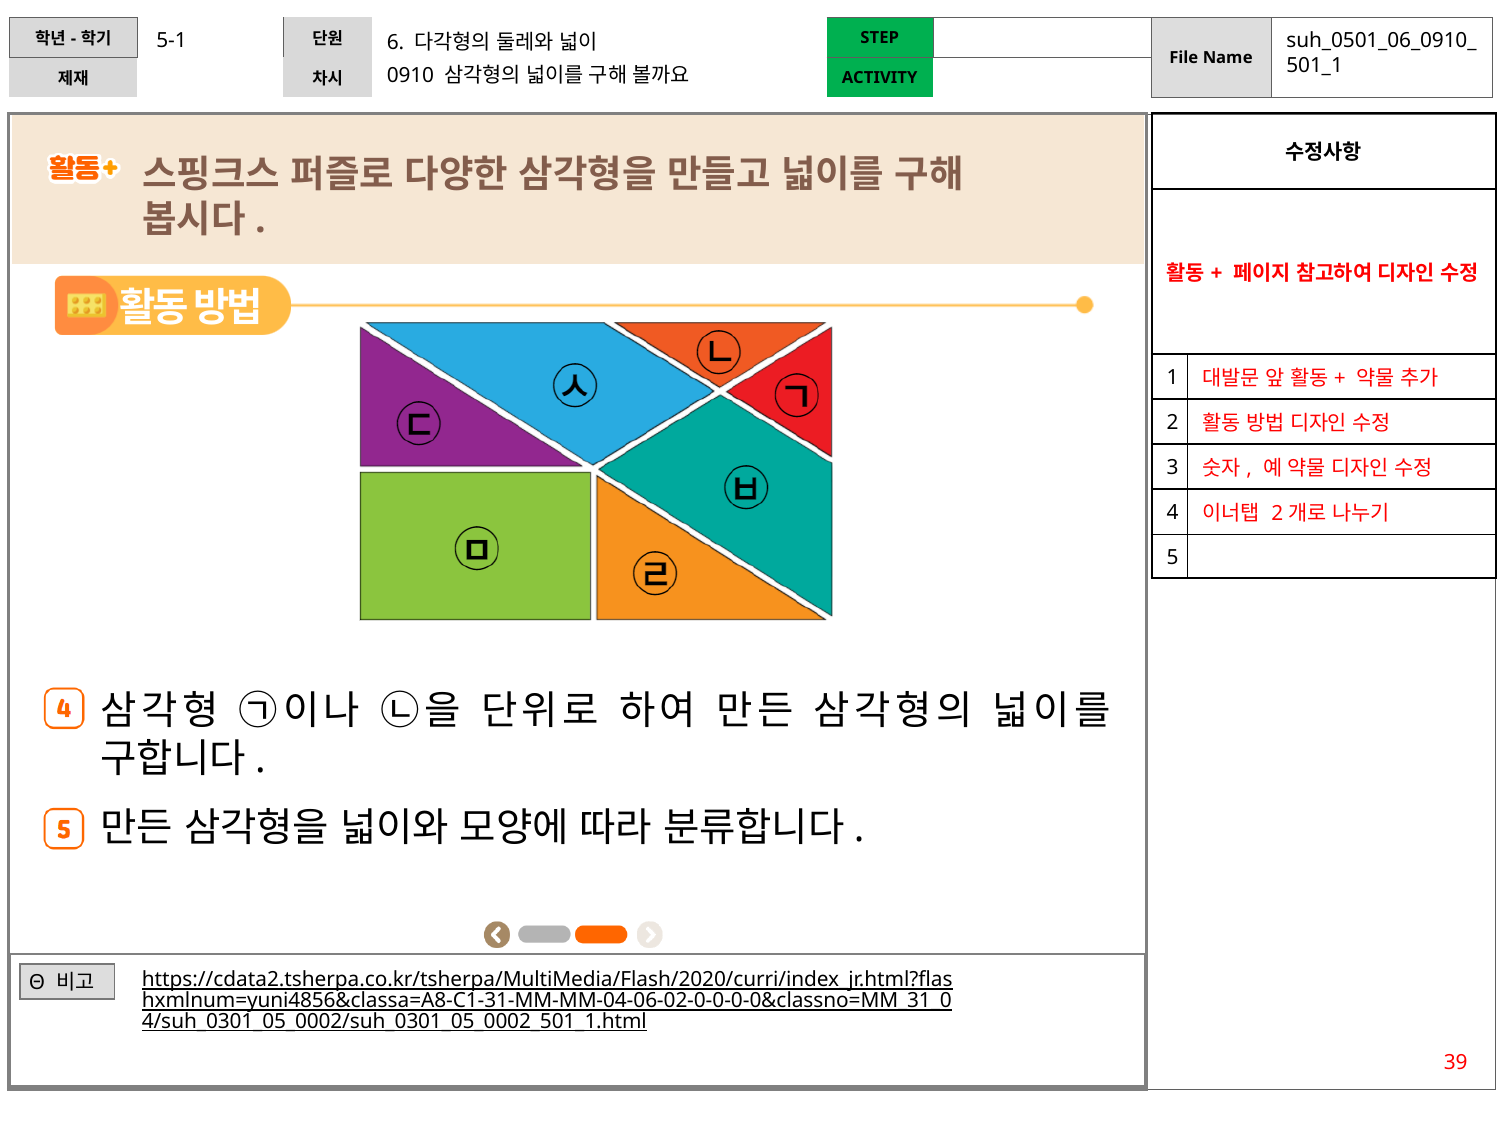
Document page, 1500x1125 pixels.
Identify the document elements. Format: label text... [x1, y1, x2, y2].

table_cell 5 [1153, 535, 1187, 577]
table_cell 4 [1153, 490, 1187, 534]
table_cell 활동+ 페이지 참고하여 디자인 수정 [1153, 190, 1495, 353]
text_box https://cdata2.tsherpa.co.kr/tsherpa/MultiMedia/Flash/2020/curri/index_jr.html?flashxmlnum=yuni4856&classa=A8-C1-31-MM-MM-04-06-02-0-0-0-0&classno=MM_31_04/suh_0301_05_0002/suh_0301_05_0002_501_1.html [127, 958, 975, 1027]
text_box 만든 삼각형을 넓이와 모양에 따라 분류합니다. [85, 794, 1121, 858]
table_cell 활동 방법 디자인 수정 [1188, 400, 1495, 443]
text_box 삼각형 ㉠이나 ㉡을 단위로 하여 만든 삼각형의 넓이를 구합니다. [85, 677, 1126, 788]
text_box suh_0501_06_0910_501_1 [1271, 18, 1500, 84]
picture [41, 806, 87, 852]
table_cell 2 [1153, 400, 1187, 443]
table_cell 3 [1153, 445, 1187, 488]
text_box 5-1 [141, 18, 284, 55]
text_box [481, 919, 665, 950]
text_box 6. 다각형의 둘레와 넓이 [372, 21, 715, 57]
picture [41, 685, 87, 730]
picture [11, 115, 1145, 629]
table_header 수정사항 [1153, 114, 1495, 188]
text_box 0910 삼각형의 넓이를 구해 볼까요 [372, 54, 816, 102]
table_cell 이너탭 2개로 나누기 [1188, 490, 1495, 534]
table_cell 숫자, 예 약물 디자인 수정 [1188, 445, 1495, 488]
table_cell 대발문 앞 활동+ 약물 추가 [1188, 355, 1495, 398]
table_cell [1188, 535, 1495, 577]
table_cell 1 [1153, 355, 1187, 398]
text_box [54, 274, 309, 339]
